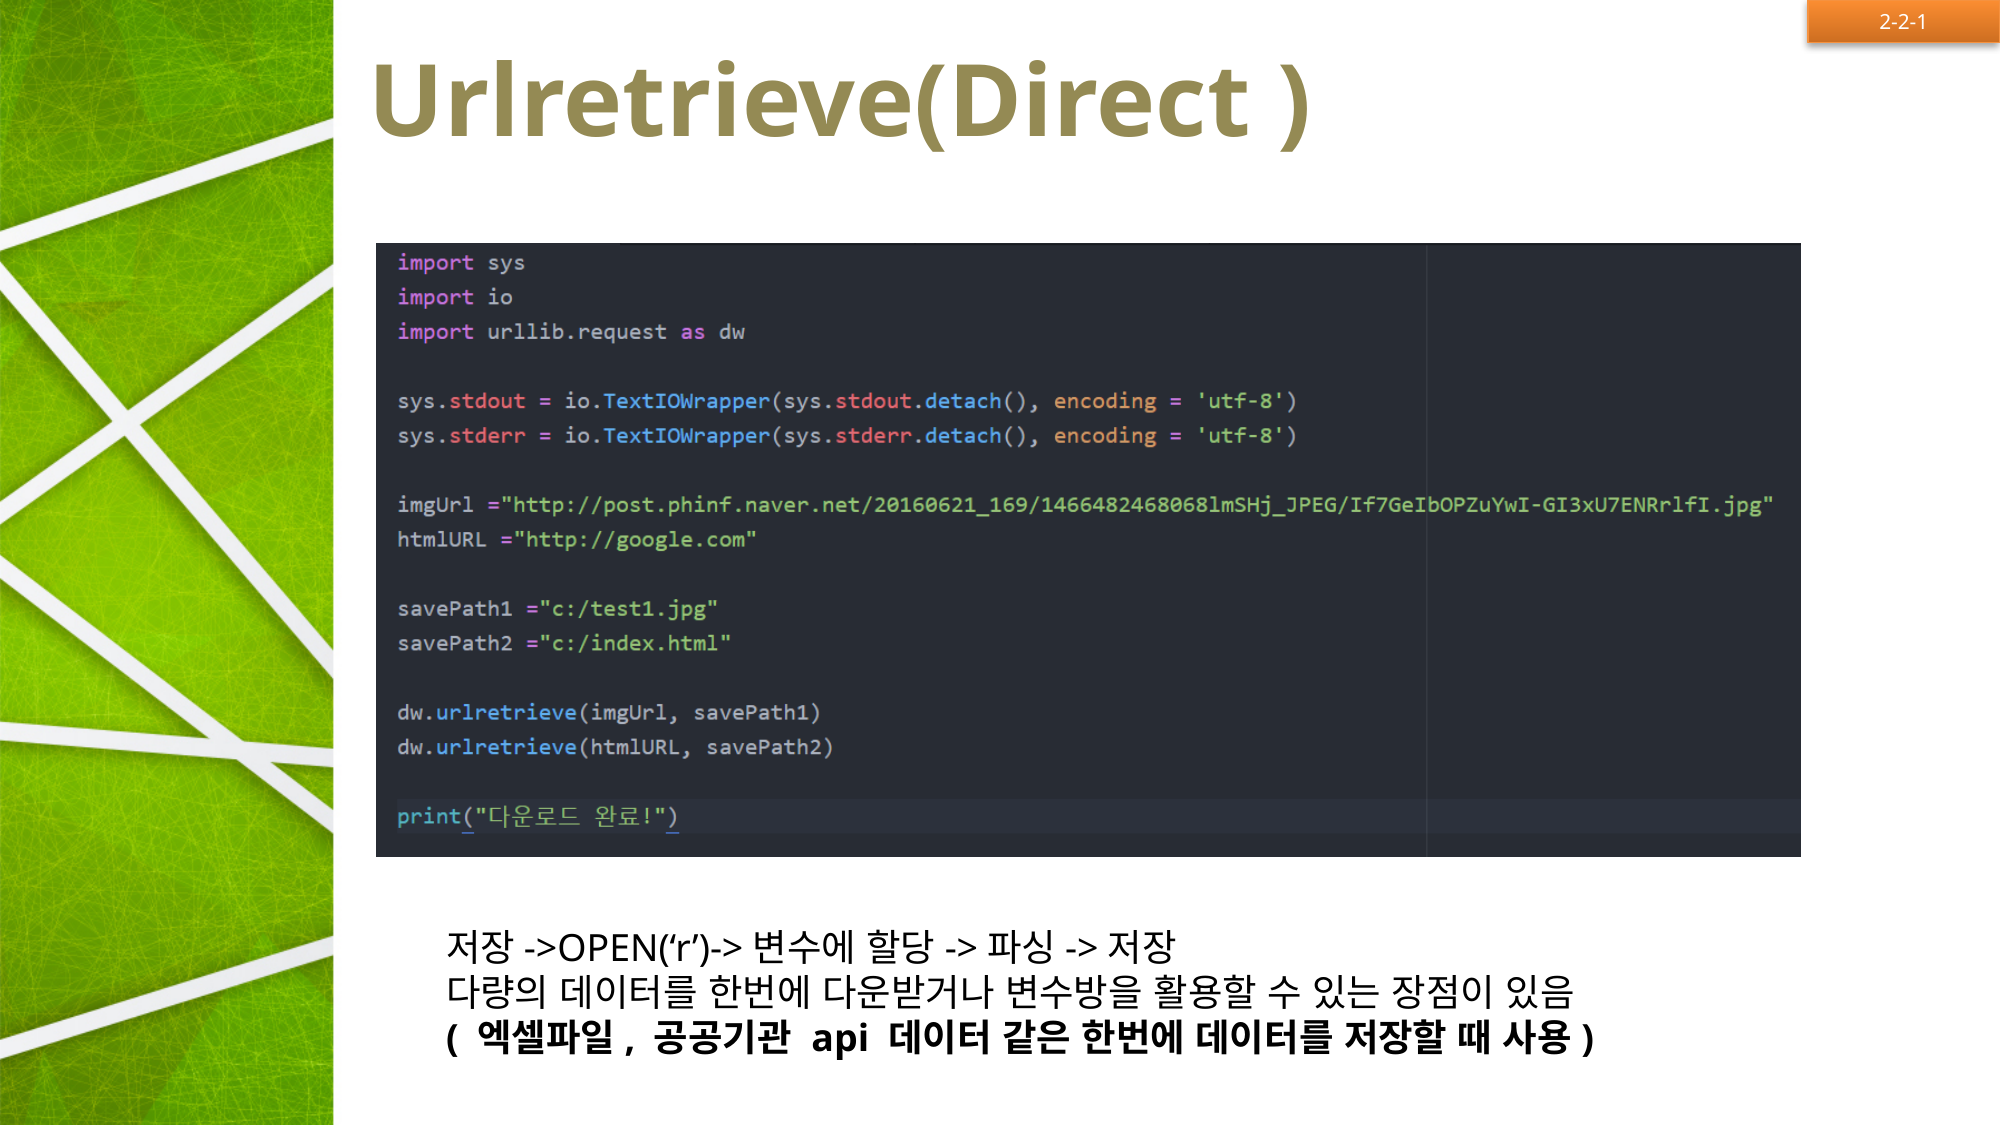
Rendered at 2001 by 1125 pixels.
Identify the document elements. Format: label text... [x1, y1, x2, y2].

text_box 저장->OPEN(‘r’)->변수에 할당->파싱->저장 다량의 데이터를 한번에 다운받거나 변수방을 활용할 수 있는 장점이 있음 ( 엑셀파일, 공공기관 api 데이터 같은 한번에 데이터를 저장할 때 사용) [431, 916, 1609, 1067]
text_box 2-2-1 [1807, 0, 2000, 43]
title Urlretrieve(Direct ) [354, 0, 2000, 194]
picture [0, 0, 2001, 1125]
